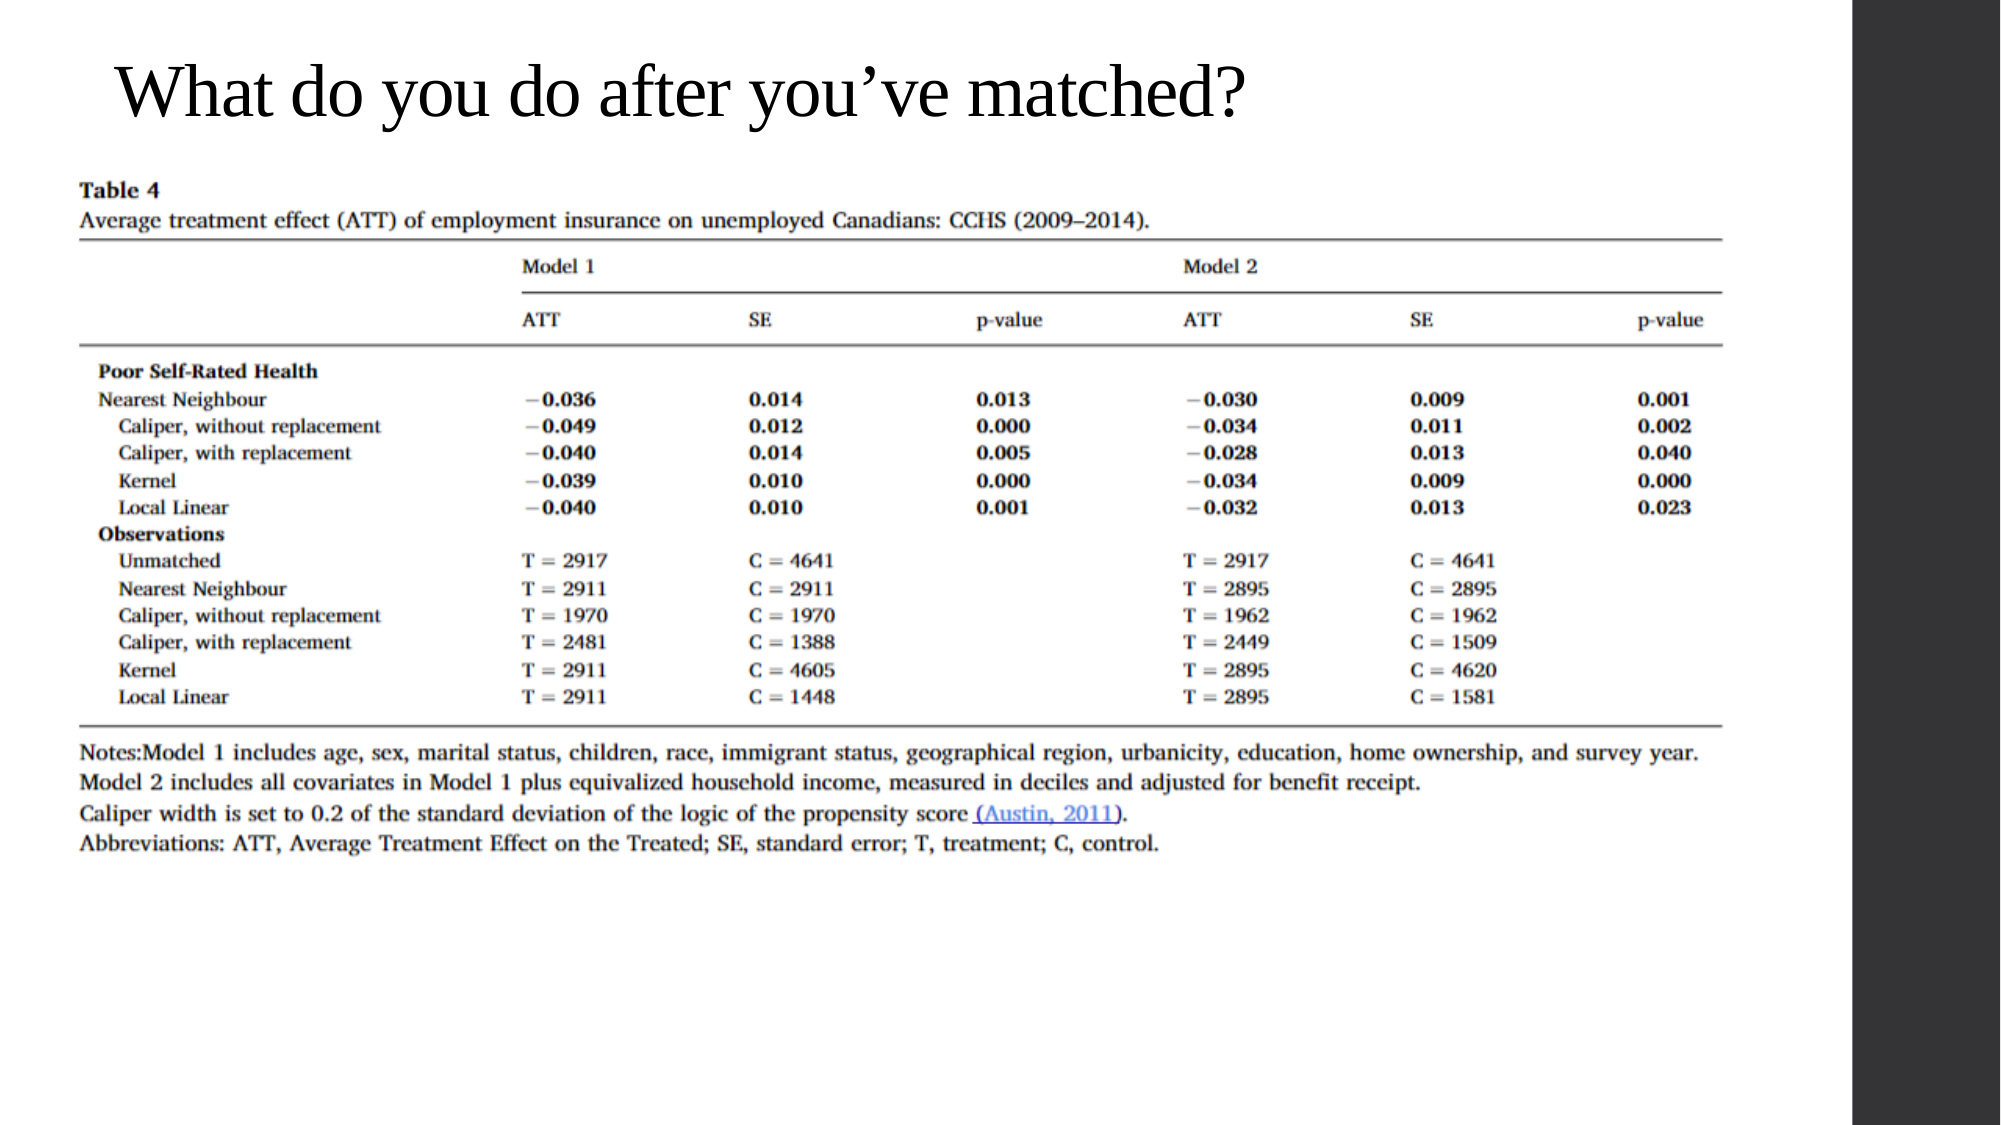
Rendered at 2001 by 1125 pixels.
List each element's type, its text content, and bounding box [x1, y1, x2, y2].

title What do you do after you’ve matched? [99, 37, 1813, 140]
picture [42, 162, 1814, 885]
